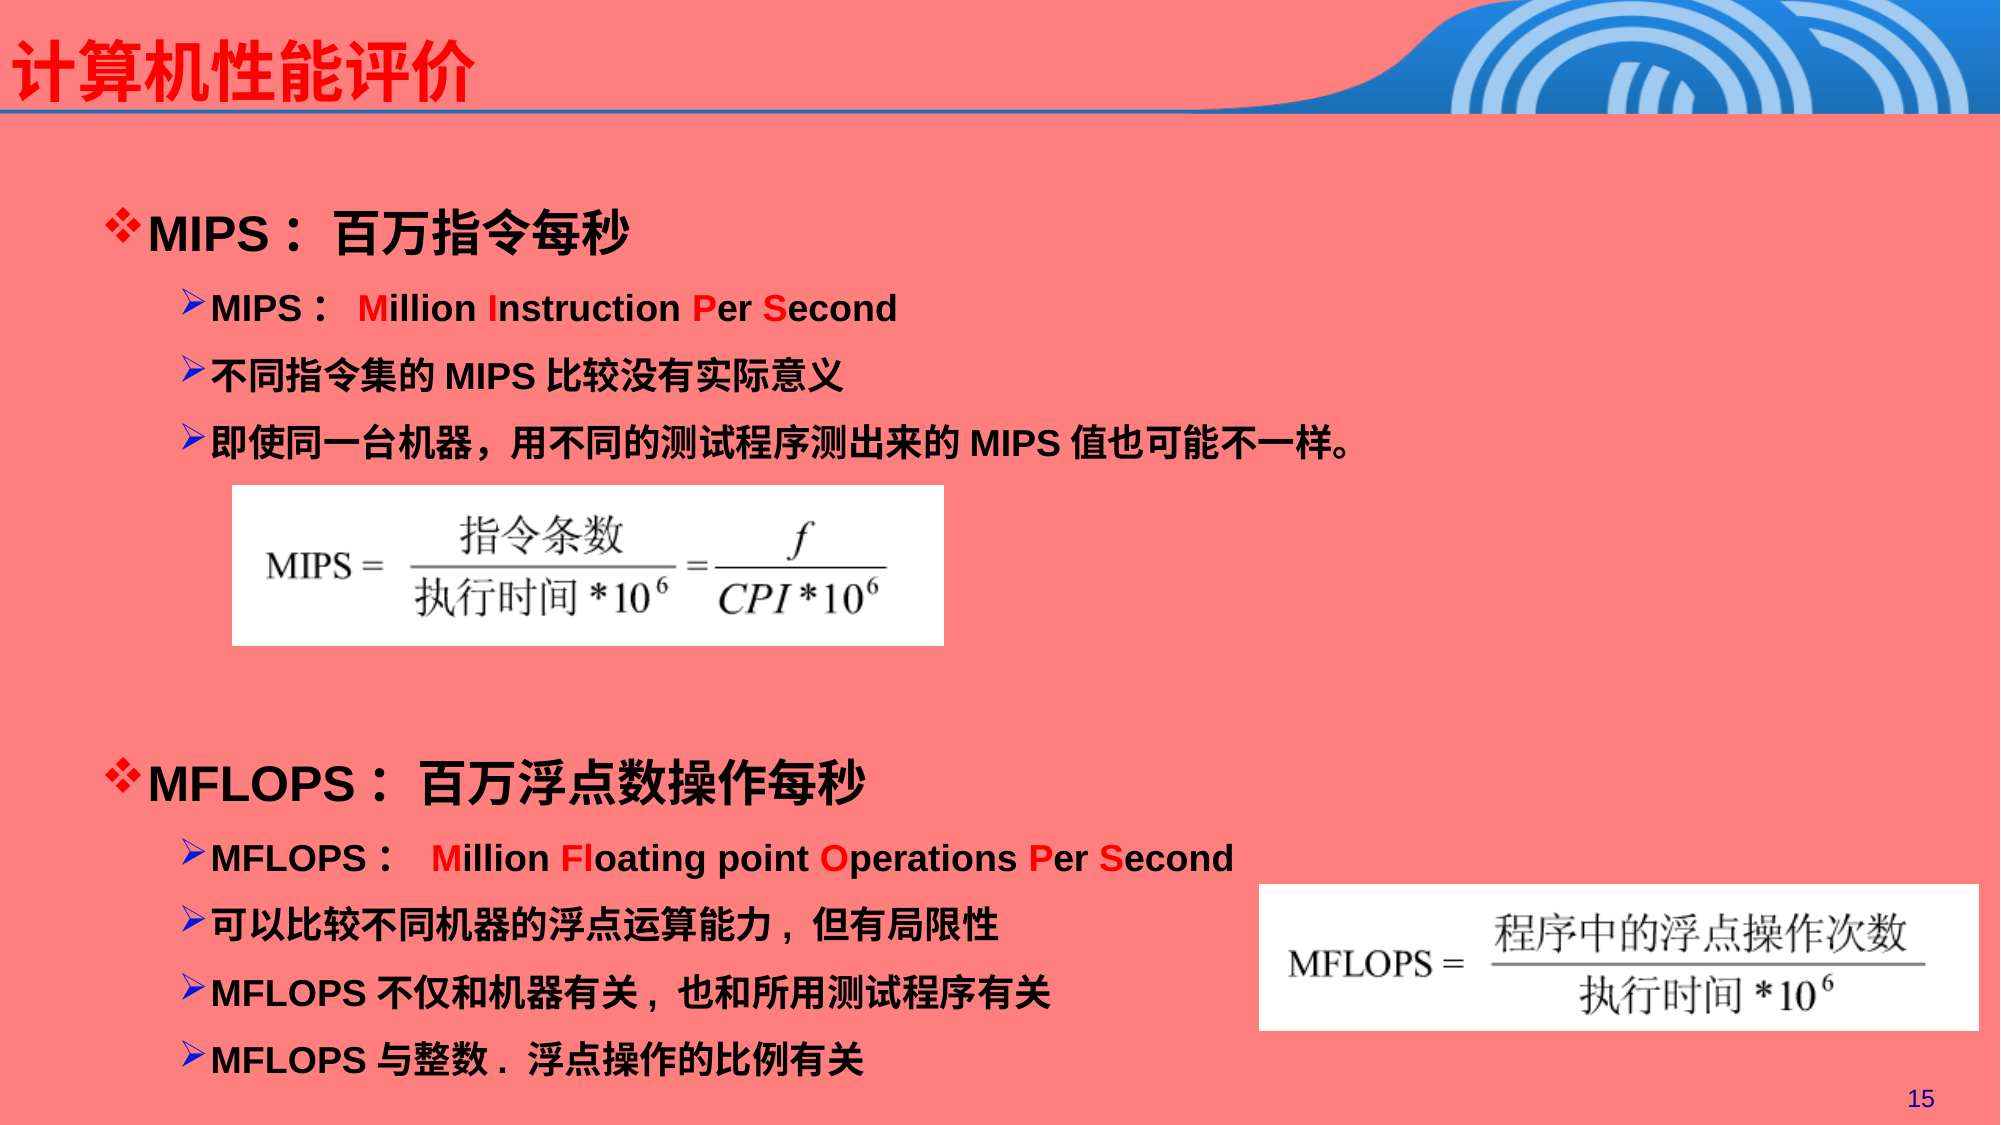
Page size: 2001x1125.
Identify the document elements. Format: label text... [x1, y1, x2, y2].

picture [0, 0, 2000, 114]
list MIPS：百万指令每秒 MIPS：Million Instruction Per Second 不同指令集的MIPS比较没有实际意义 即使同一台机器，用不同的测试程序测出来的MIPS值也可能不一样。 MFLOPS：百万浮点数操作每秒 MFLOPS： Million Floating point Operations Per Second 可以比较不同机器的浮点运算能力, 但有局限性 MFLOPS不仅和机器有关, 也和所用测试程序有关 MFLOPS与整数. 浮点操作的比例有关 [89, 166, 1828, 1031]
picture [231, 485, 944, 646]
picture [1259, 884, 1979, 1031]
text_box 计算机性能评价 [0, 36, 1150, 115]
